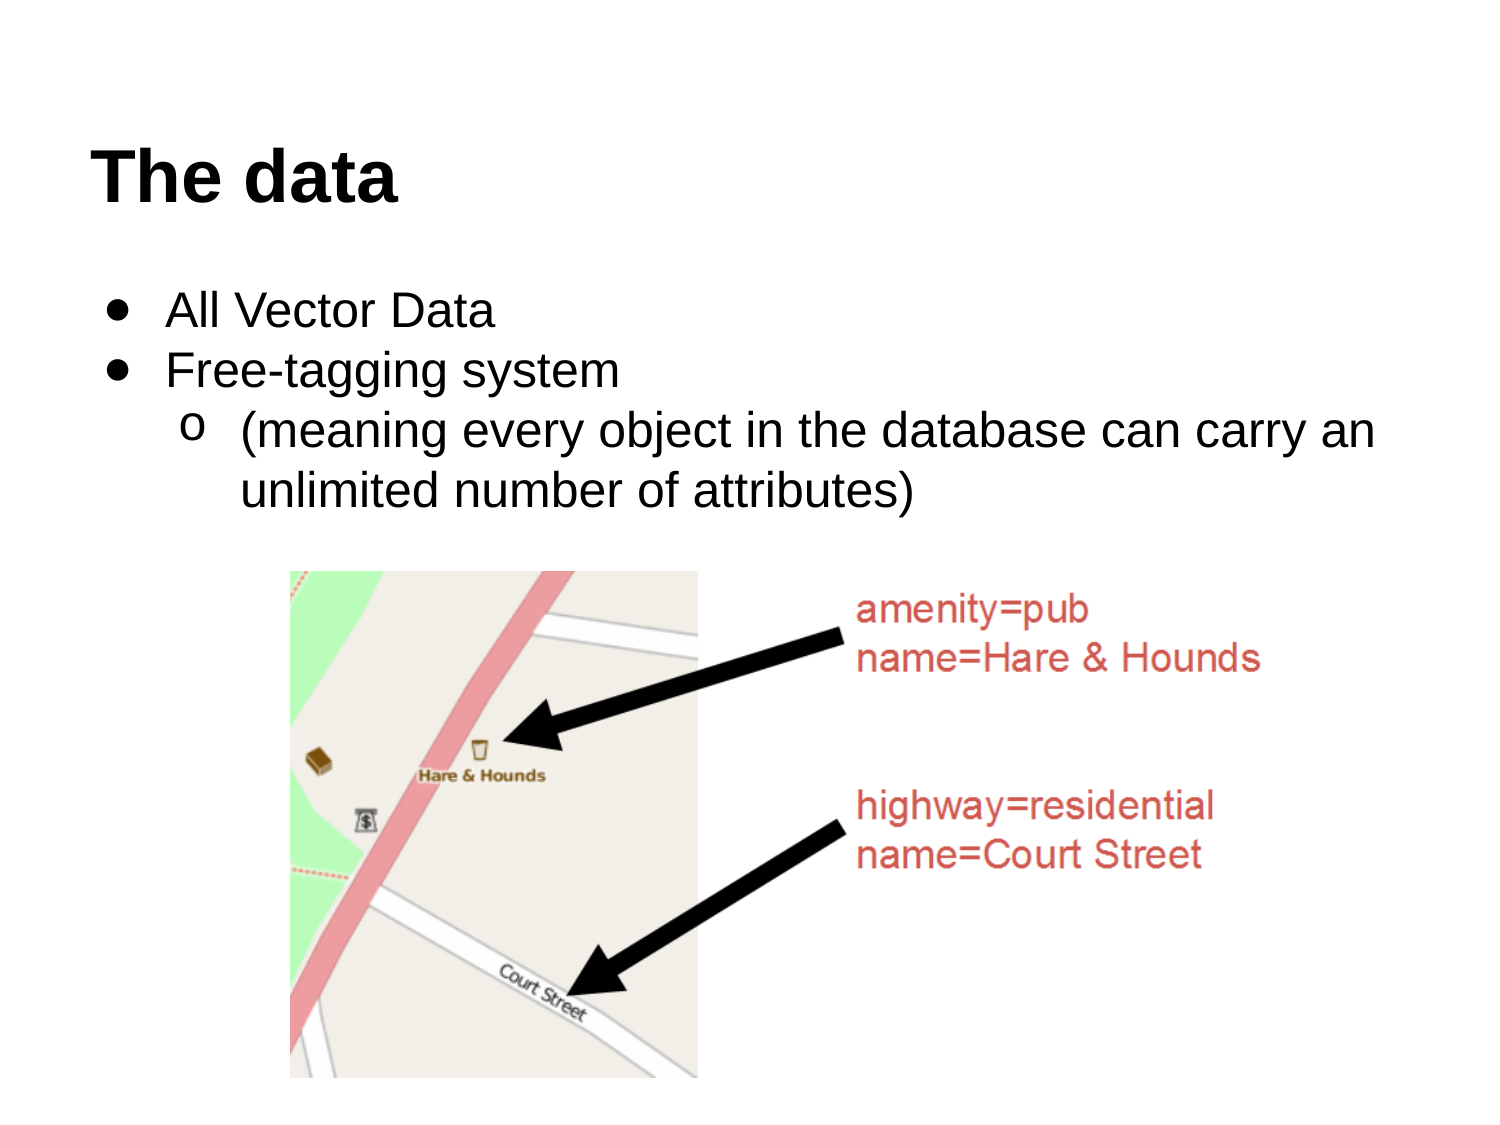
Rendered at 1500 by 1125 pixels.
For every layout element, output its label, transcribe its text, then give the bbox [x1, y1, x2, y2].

list All Vector Data Free-tagging system (meaning every object in the database can carry an unlimited number of attributes) [75, 262, 1425, 1078]
title The data [75, 45, 1425, 233]
picture [289, 570, 1287, 1078]
